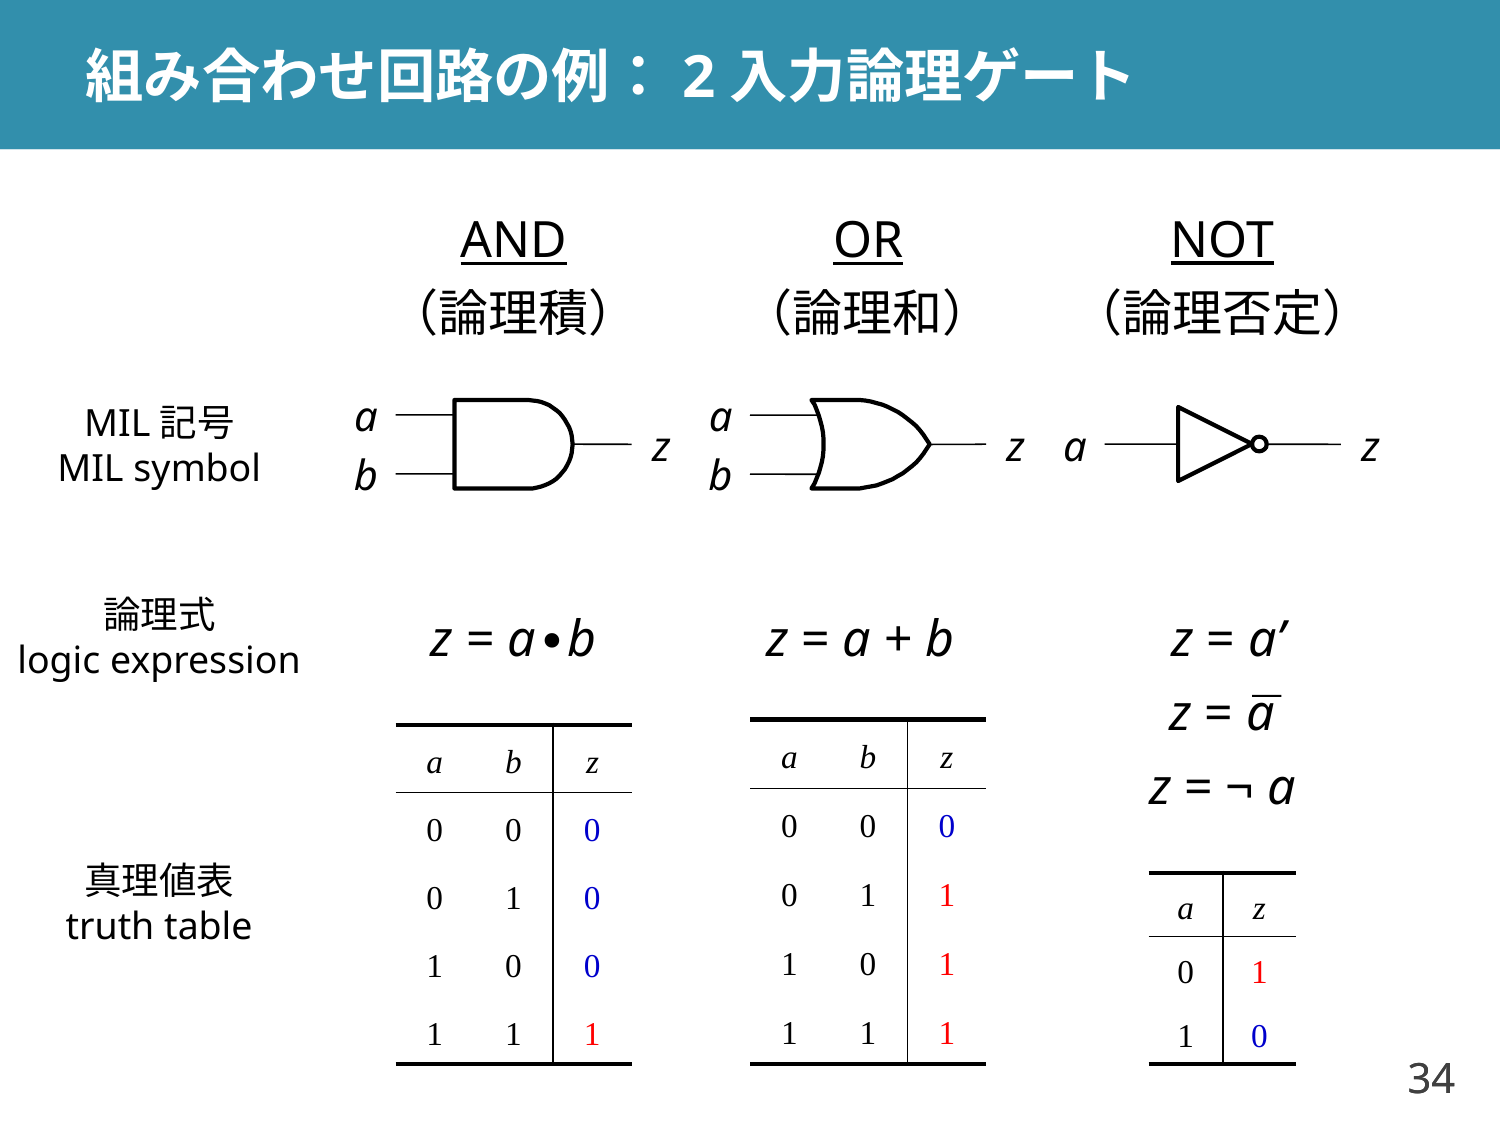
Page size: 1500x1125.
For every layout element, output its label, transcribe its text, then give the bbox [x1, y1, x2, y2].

table_cell 1 [1149, 1001, 1222, 1062]
table_header b [829, 722, 907, 788]
text_box MIL記号 MIL symbol [41, 385, 278, 504]
table_cell 1 [908, 857, 986, 926]
table_header b [474, 727, 552, 792]
table_cell 1 [908, 926, 986, 995]
table_cell 1 [474, 860, 552, 928]
picture [794, 385, 972, 504]
table_header z [554, 727, 632, 792]
table_cell 1 [396, 928, 474, 996]
table_cell 0 [396, 860, 474, 928]
picture [439, 385, 618, 504]
table_cell 0 [1224, 1001, 1296, 1062]
table_cell 1 [474, 996, 552, 1062]
table_header a [1149, 875, 1222, 936]
table_cell 0 [750, 789, 829, 857]
text_box 真理値表 truth table [41, 842, 278, 961]
table_header z [1224, 875, 1296, 936]
table_cell 0 [554, 928, 632, 996]
text_box z = a [1045, 666, 1400, 740]
table_header a [750, 722, 829, 788]
table_cell 1 [1224, 937, 1296, 1001]
text_box （論理和） [808, 282, 927, 342]
table_cell 0 [474, 928, 552, 996]
text_box （論理否定） [1163, 281, 1282, 341]
text_box a [1045, 414, 1105, 474]
table_cell 1 [908, 995, 986, 1062]
text_box （論理積） [454, 282, 573, 342]
text_box a [690, 385, 751, 444]
picture [1163, 384, 1282, 504]
text_box OR [809, 208, 927, 268]
table_cell 1 [829, 857, 907, 926]
text_box AND [454, 208, 573, 268]
table_cell 0 [908, 789, 986, 857]
table_header z [908, 722, 986, 788]
table_cell 0 [474, 793, 552, 860]
table_cell 1 [554, 996, 632, 1062]
text_box z [631, 414, 690, 474]
text_box b [690, 444, 751, 504]
table_cell 0 [1149, 937, 1222, 1001]
table_cell 0 [829, 926, 907, 995]
table_cell 0 [750, 857, 829, 926]
text_box 論理式 logic expression [41, 577, 278, 696]
title 組み合わせ回路の例：2入力論理ゲート [70, 0, 1500, 150]
table_cell 1 [396, 996, 474, 1062]
text_box z [986, 414, 1045, 474]
text_box NOT [1163, 208, 1282, 268]
text_box z = a + b [690, 592, 1031, 681]
table_cell 0 [554, 793, 632, 860]
table_cell 0 [829, 789, 907, 857]
text_box z = a∙b [336, 592, 690, 681]
text_box a [336, 385, 396, 444]
text_box z = ¬ a [1045, 740, 1400, 830]
text_box b [336, 444, 396, 504]
text_box z [1340, 414, 1400, 474]
text_box z = a’ [1058, 592, 1399, 666]
table_cell 0 [396, 793, 474, 860]
table_cell 1 [829, 995, 907, 1062]
table_cell 0 [554, 860, 632, 928]
table_header a [396, 727, 474, 792]
table_cell 1 [750, 926, 829, 995]
table_cell 1 [750, 995, 829, 1062]
